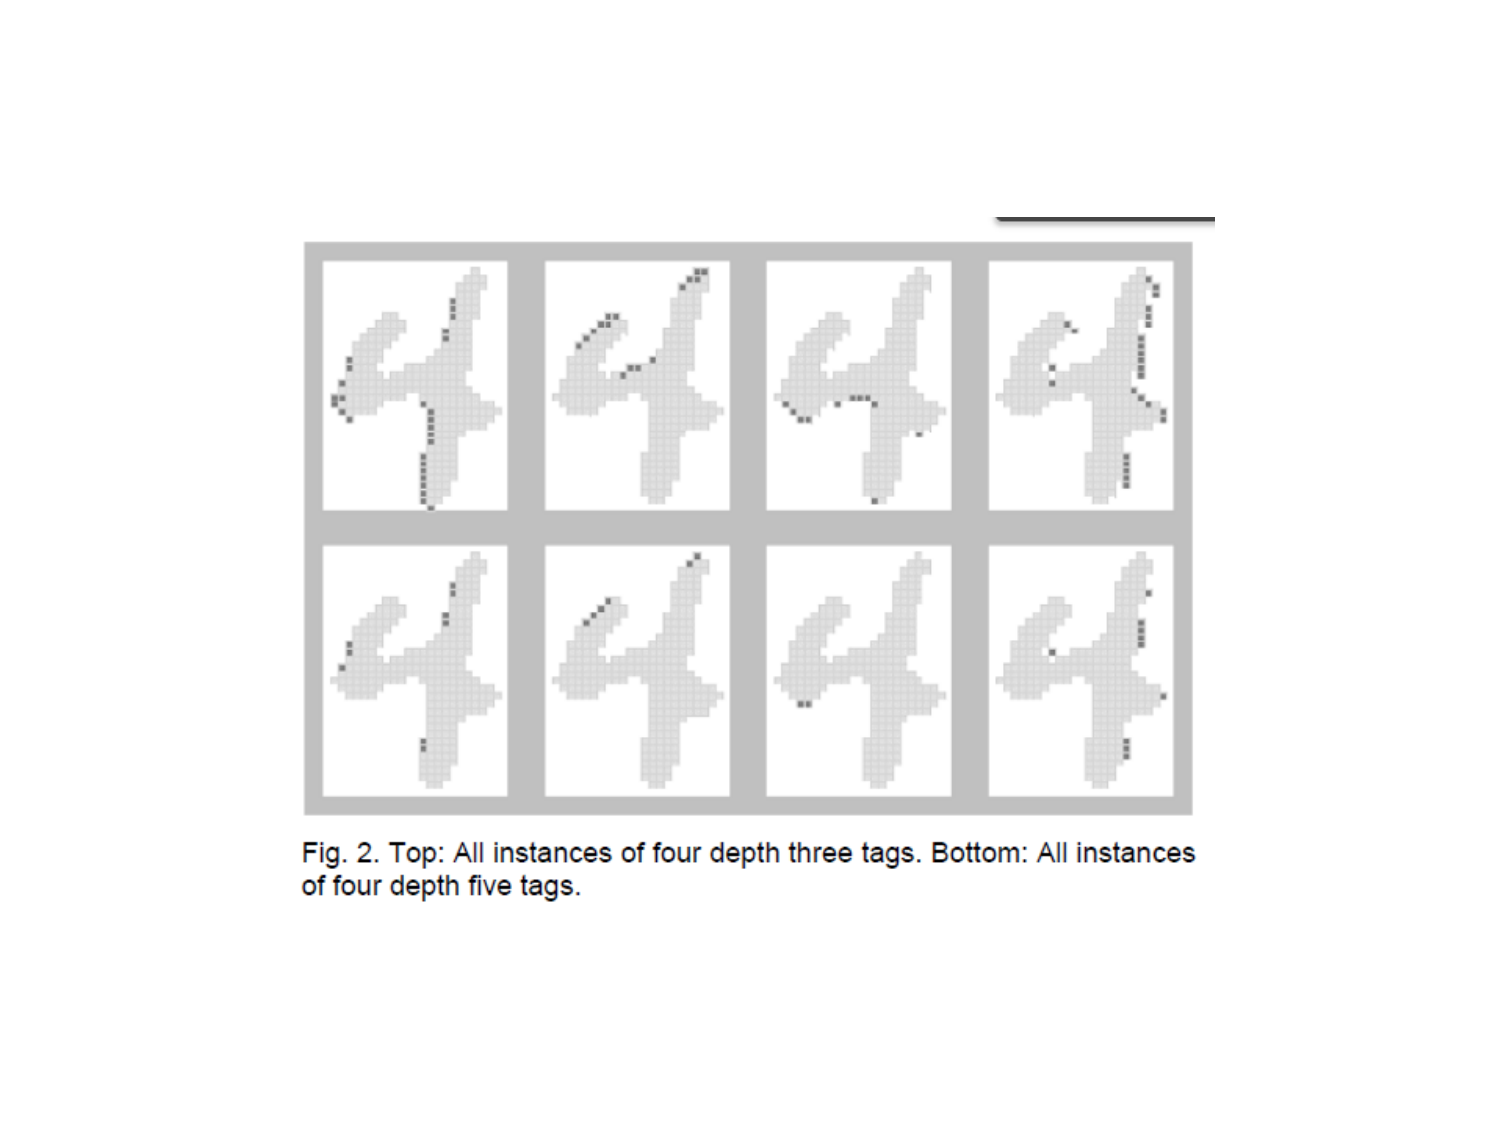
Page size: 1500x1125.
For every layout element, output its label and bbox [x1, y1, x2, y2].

picture [285, 216, 1215, 909]
